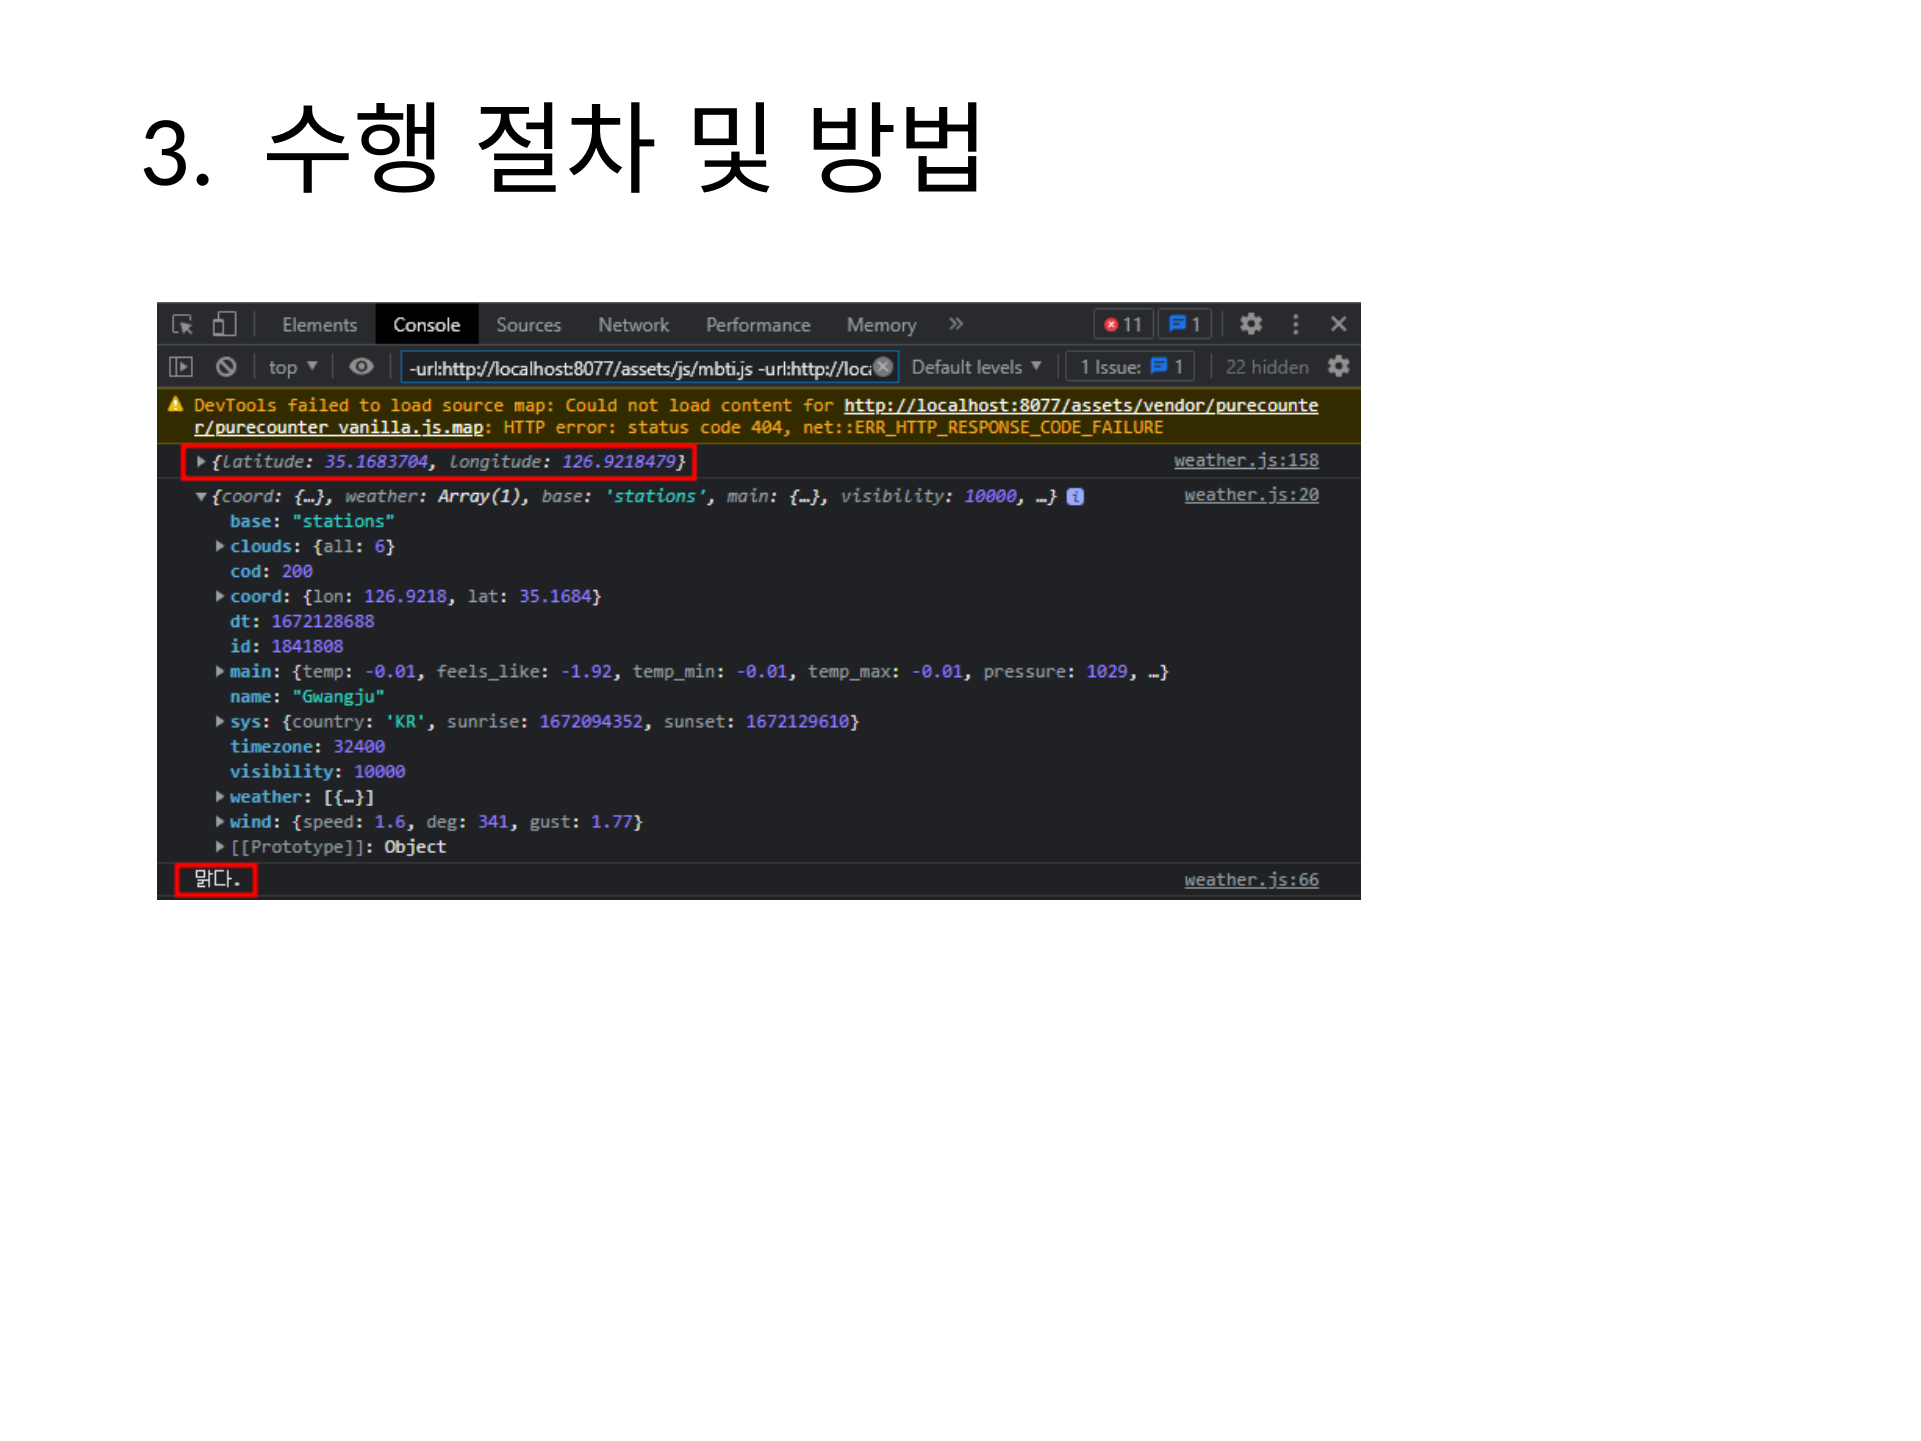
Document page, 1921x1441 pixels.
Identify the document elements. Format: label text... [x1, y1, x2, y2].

picture [157, 302, 1361, 900]
text_box 3. 수행 절차 및 방법 [124, 77, 1085, 213]
